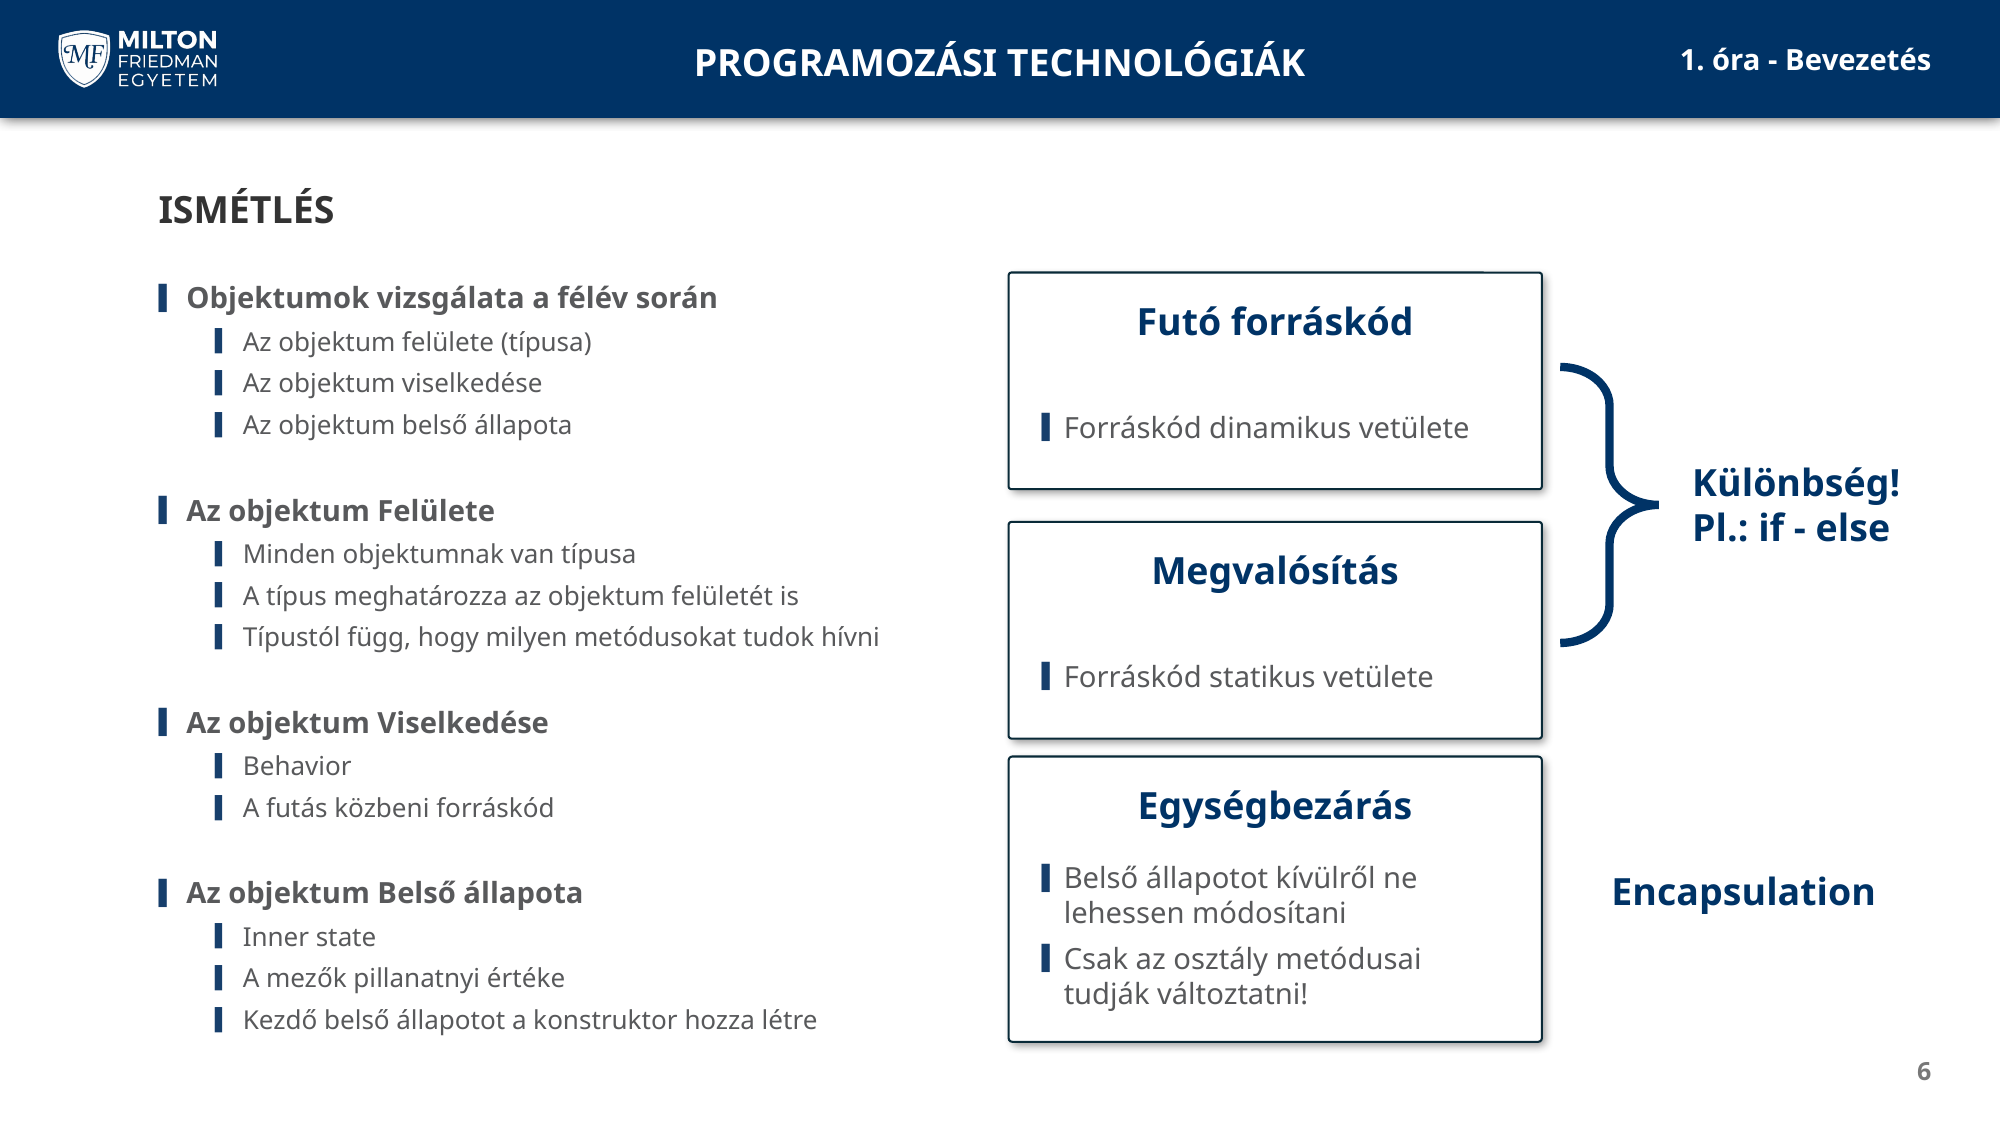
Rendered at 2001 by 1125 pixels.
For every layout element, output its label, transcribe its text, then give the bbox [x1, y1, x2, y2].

picture [58, 29, 218, 89]
text_box Belső állapotot kívülről ne lehessen módosítani Csak az osztály metódusai tudják változtatni! [1026, 852, 1524, 940]
text_box ISMÉTLÉS [143, 179, 678, 239]
text_box Futó forráskód [1008, 290, 1542, 351]
slide_number 5 [1496, 1043, 1947, 1103]
text_box [1006, 520, 1544, 741]
text_box [1007, 754, 1544, 1044]
text_box [1560, 365, 1659, 645]
text_box Megvalósítás [1008, 539, 1542, 600]
text_box [1006, 270, 1544, 491]
text_box Forráskód statikus vetülete [1026, 651, 1524, 739]
text_box Objektumok vizsgálata a félév során Az objektum felülete (típusa) Az objektum viselkedése Az objektum belső állapota Az objektum Felülete Minden objektumnak van típusa A típus meghatározza az objektum felületét is Típustól függ, hogy milyen metódusokat tudok hívni Az objektum Viselkedése Behavior A futás közbeni forráskód Az objektum Belső állapota Inner state A mezők pillanatnyi értéke Kezdő belső állapotot a konstruktor hozza létre [143, 272, 1947, 1043]
text_box Encapsulation [1541, 860, 1947, 920]
text_box Egységbezárás [1008, 774, 1542, 835]
text_box 1. óra - Bevezetés [1541, 33, 1947, 84]
text_box Forráskód dinamikus vetülete [1026, 401, 1524, 489]
text_box PROGRAMOZÁSI TECHNOLÓGIÁK [608, 31, 1392, 92]
text_box Különbség! Pl.: if - else [1677, 451, 1965, 557]
text_box [0, 0, 2000, 120]
